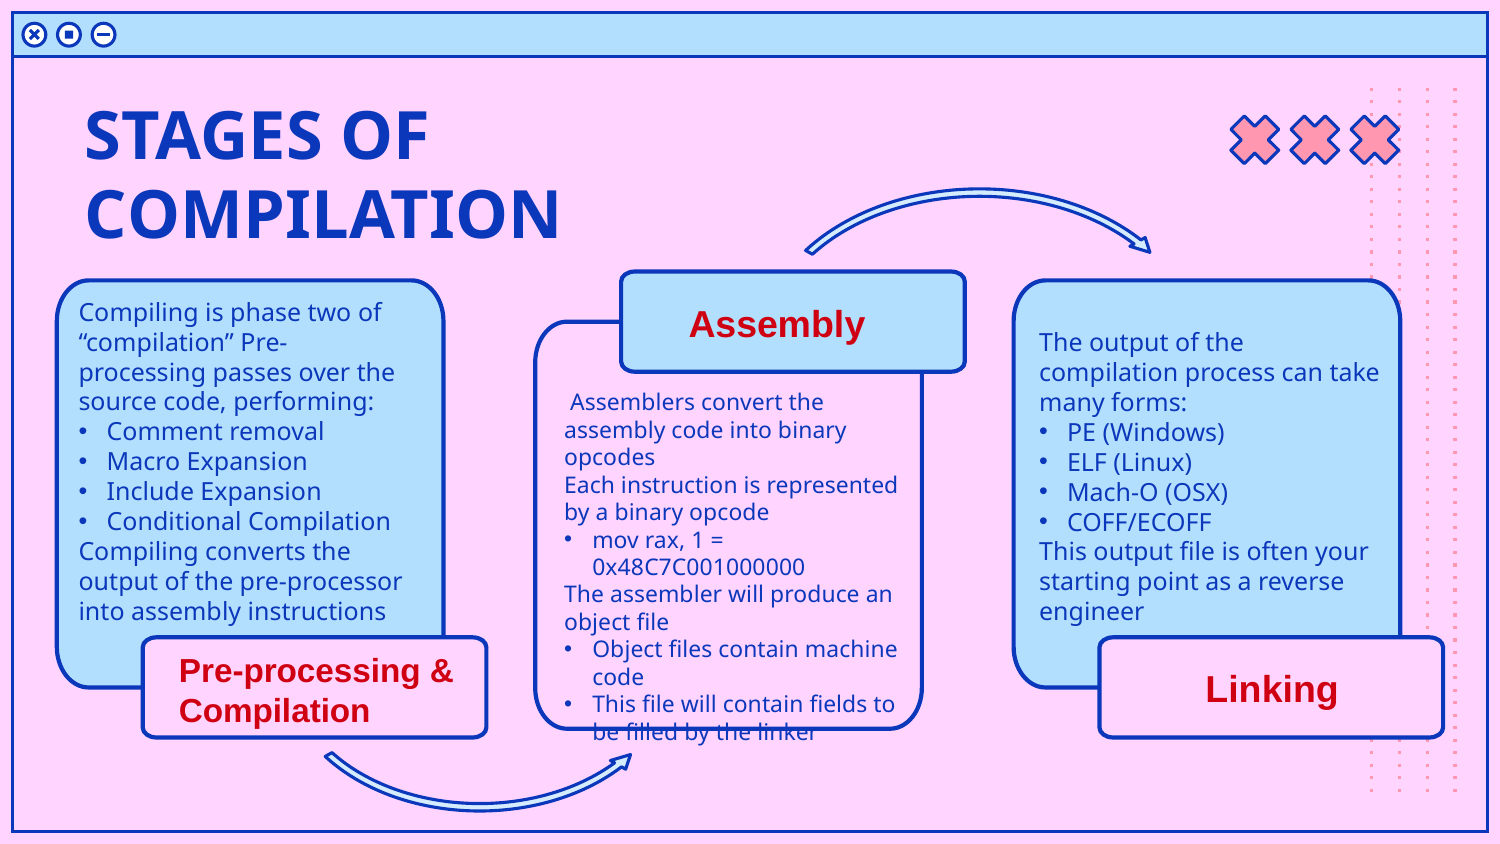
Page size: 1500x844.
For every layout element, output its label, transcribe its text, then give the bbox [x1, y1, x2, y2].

title STAGES OF COMPILATION [69, 77, 903, 175]
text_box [1230, 115, 1399, 164]
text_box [56, 183, 1444, 817]
